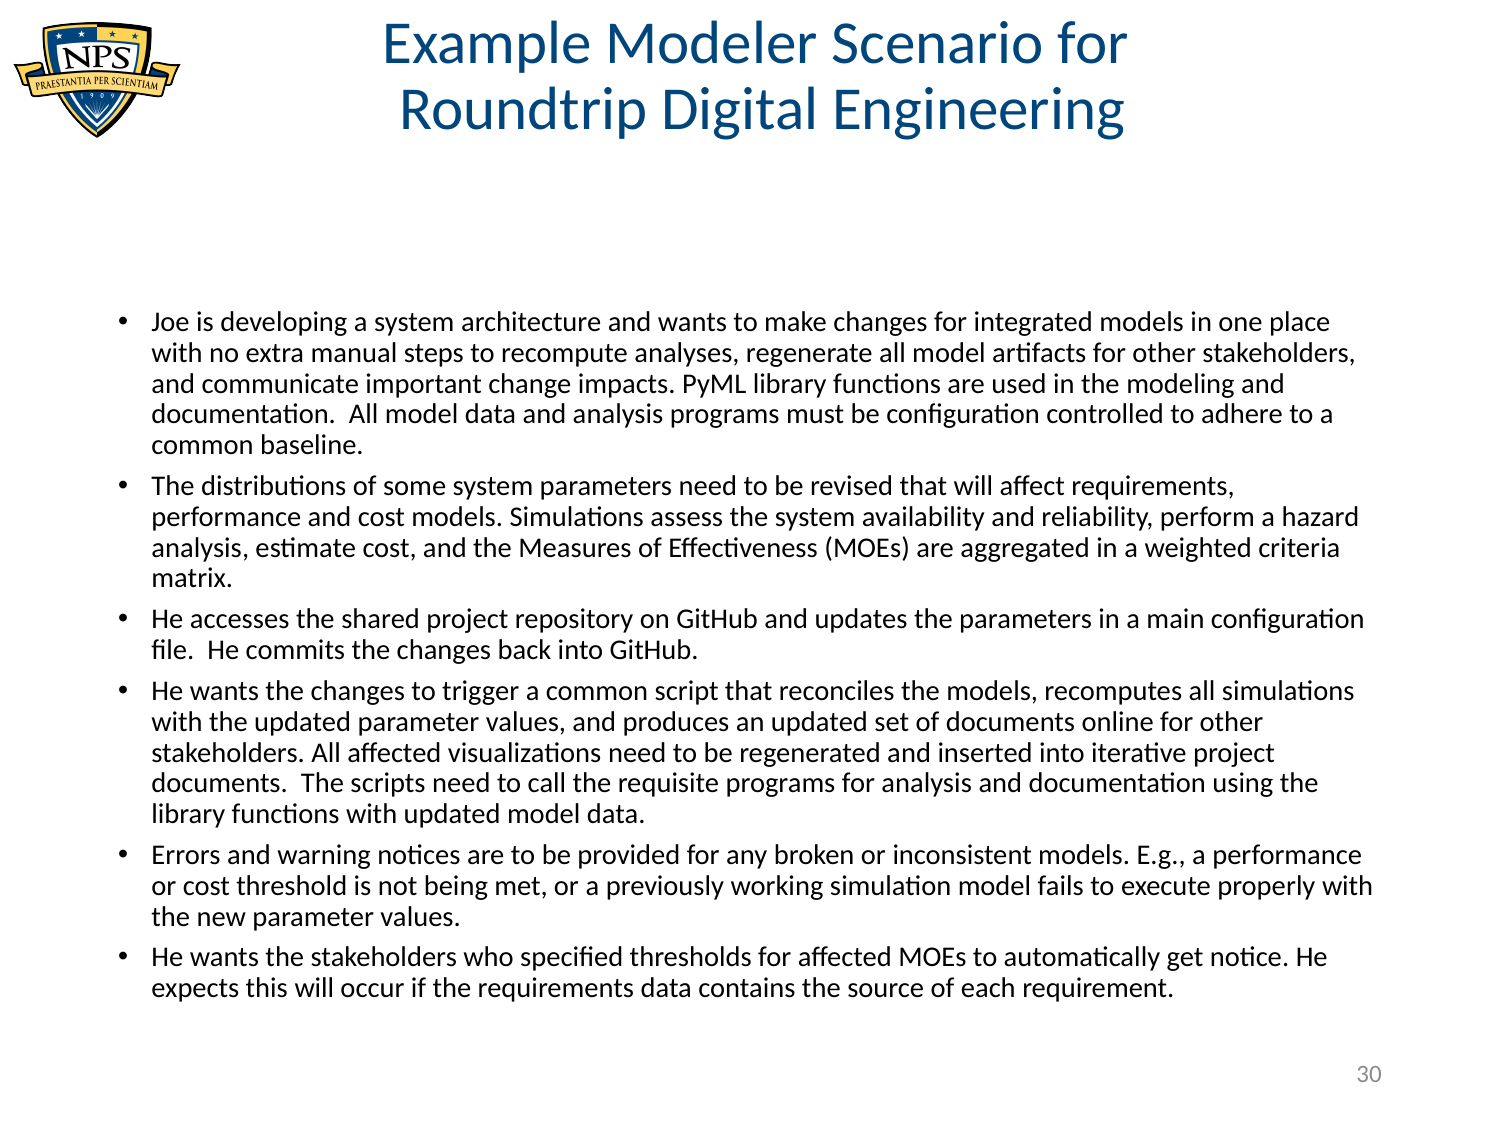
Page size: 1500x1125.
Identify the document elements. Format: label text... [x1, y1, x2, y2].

title Example Modeler Scenario for Roundtrip Digital Engineering [174, 3, 1350, 150]
list Joe is developing a system architecture and wants to make changes for integrated models in one place with no extra manual steps to recompute analyses, regenerate all model artifacts for other stakeholders, and communicate important change impacts. PyML library functions are used in the modeling and documentation. All model data and analysis programs must be configuration controlled to adhere to a common baseline. The distributions of some system parameters need to be revised that will affect requirements, performance and cost models. Simulations assess the system availability and reliability, perform a hazard analysis, estimate cost, and the Measures of Effectiveness (MOEs) are aggregated in a weighted criteria matrix. He accesses the shared project repository on GitHub and updates the parameters in a main configuration file. He commits the changes back into GitHub. He wants the changes to trigger a common script that reconciles the models, recomputes all simulations with the updated parameter values, and produces an updated set of documents online for other stakeholders. All affected visualizations need to be regenerated and inserted into iterative project documents. The scripts need to call the requisite programs for analysis and documentation using the library functions with updated model data. Errors and warning notices are to be provided for any broken or inconsistent models. E.g., a performance or cost threshold is not being met, or a previously working simulation model fails to execute properly with the new parameter values. He wants the stakeholders who specified thresholds for affected MOEs to automatically get notice. He expects this will occur if the requirements data contains the source of each requirement. [103, 299, 1397, 1014]
slide_number 30 [1059, 1042, 1397, 1103]
picture [13, 22, 174, 138]
